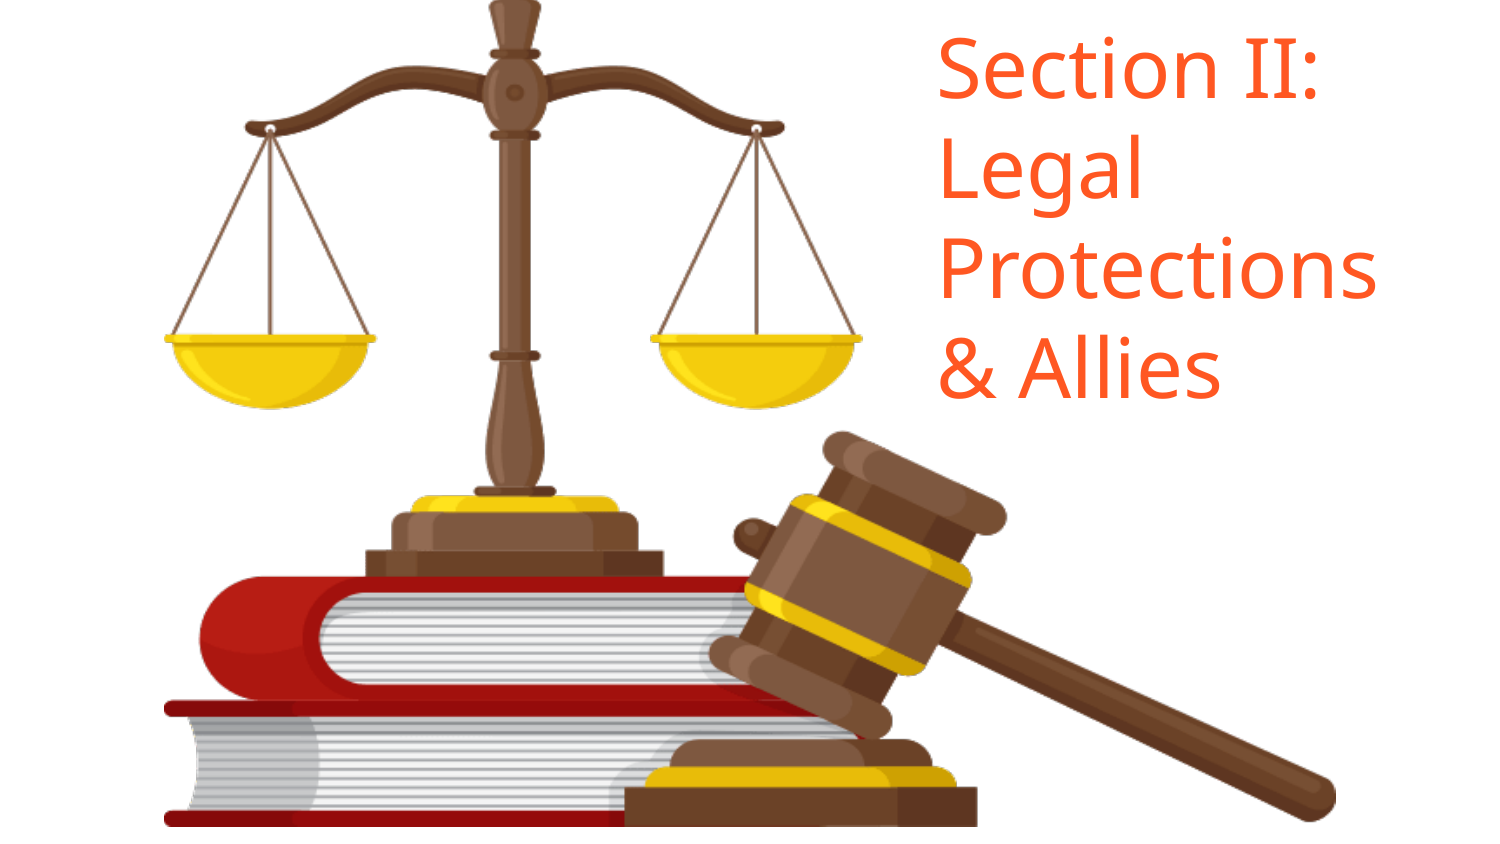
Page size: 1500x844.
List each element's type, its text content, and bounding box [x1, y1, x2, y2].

picture [164, 0, 1336, 827]
title Section II: Legal Protections & Allies [1337, 0, 1473, 463]
